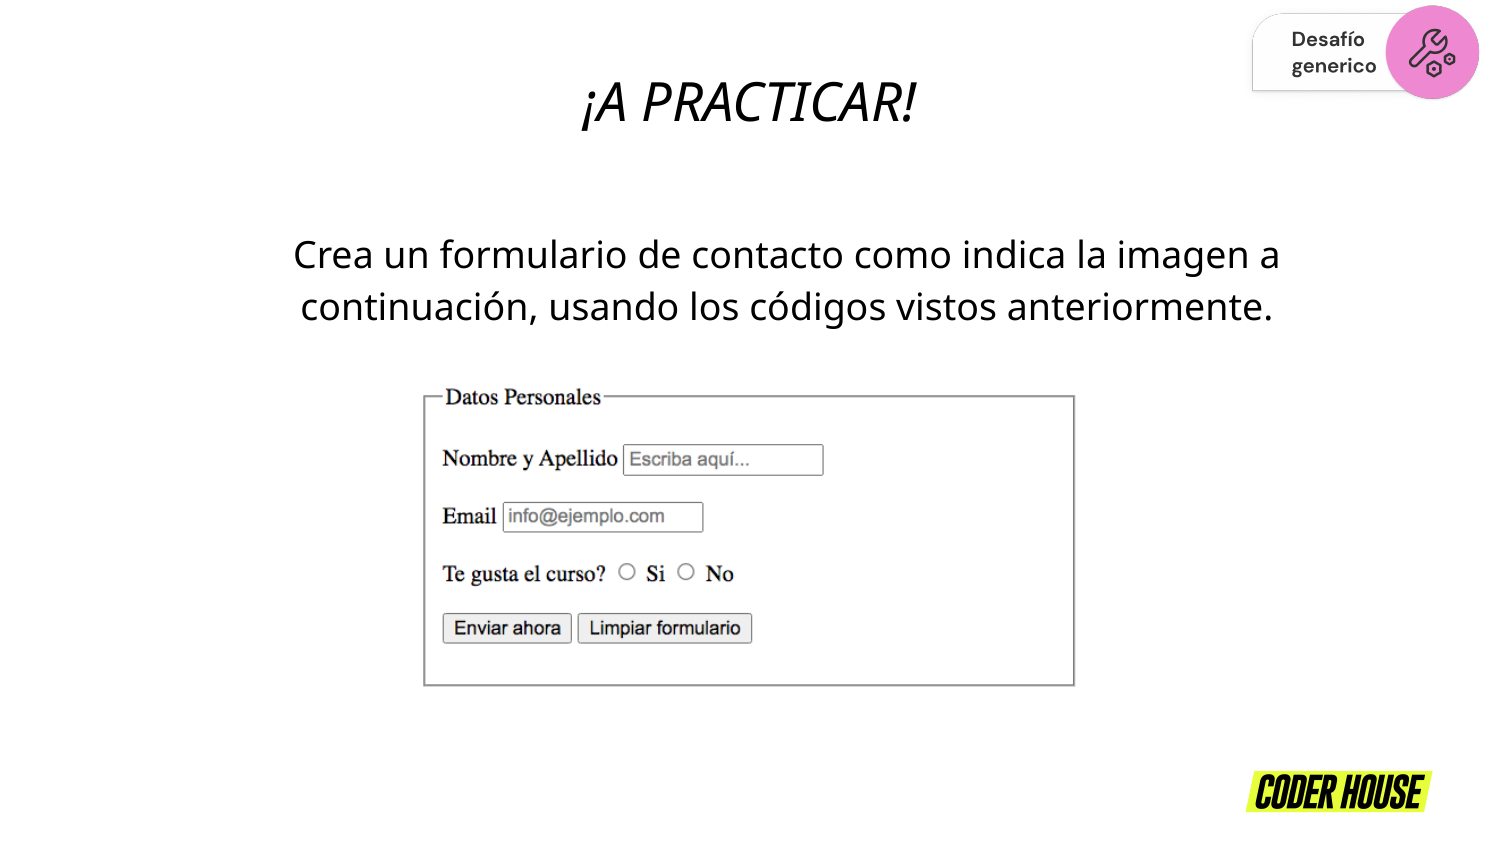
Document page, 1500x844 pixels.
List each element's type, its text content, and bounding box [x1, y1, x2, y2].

picture [1231, 0, 1500, 106]
text_box ¡A PRACTICAR! [358, 52, 1142, 164]
picture [1241, 764, 1437, 819]
text_box Crea un formulario de contacto como indica la imagen a continuación, usando los códigos vistos anteriormente. [153, 203, 1346, 350]
picture [411, 375, 1089, 707]
